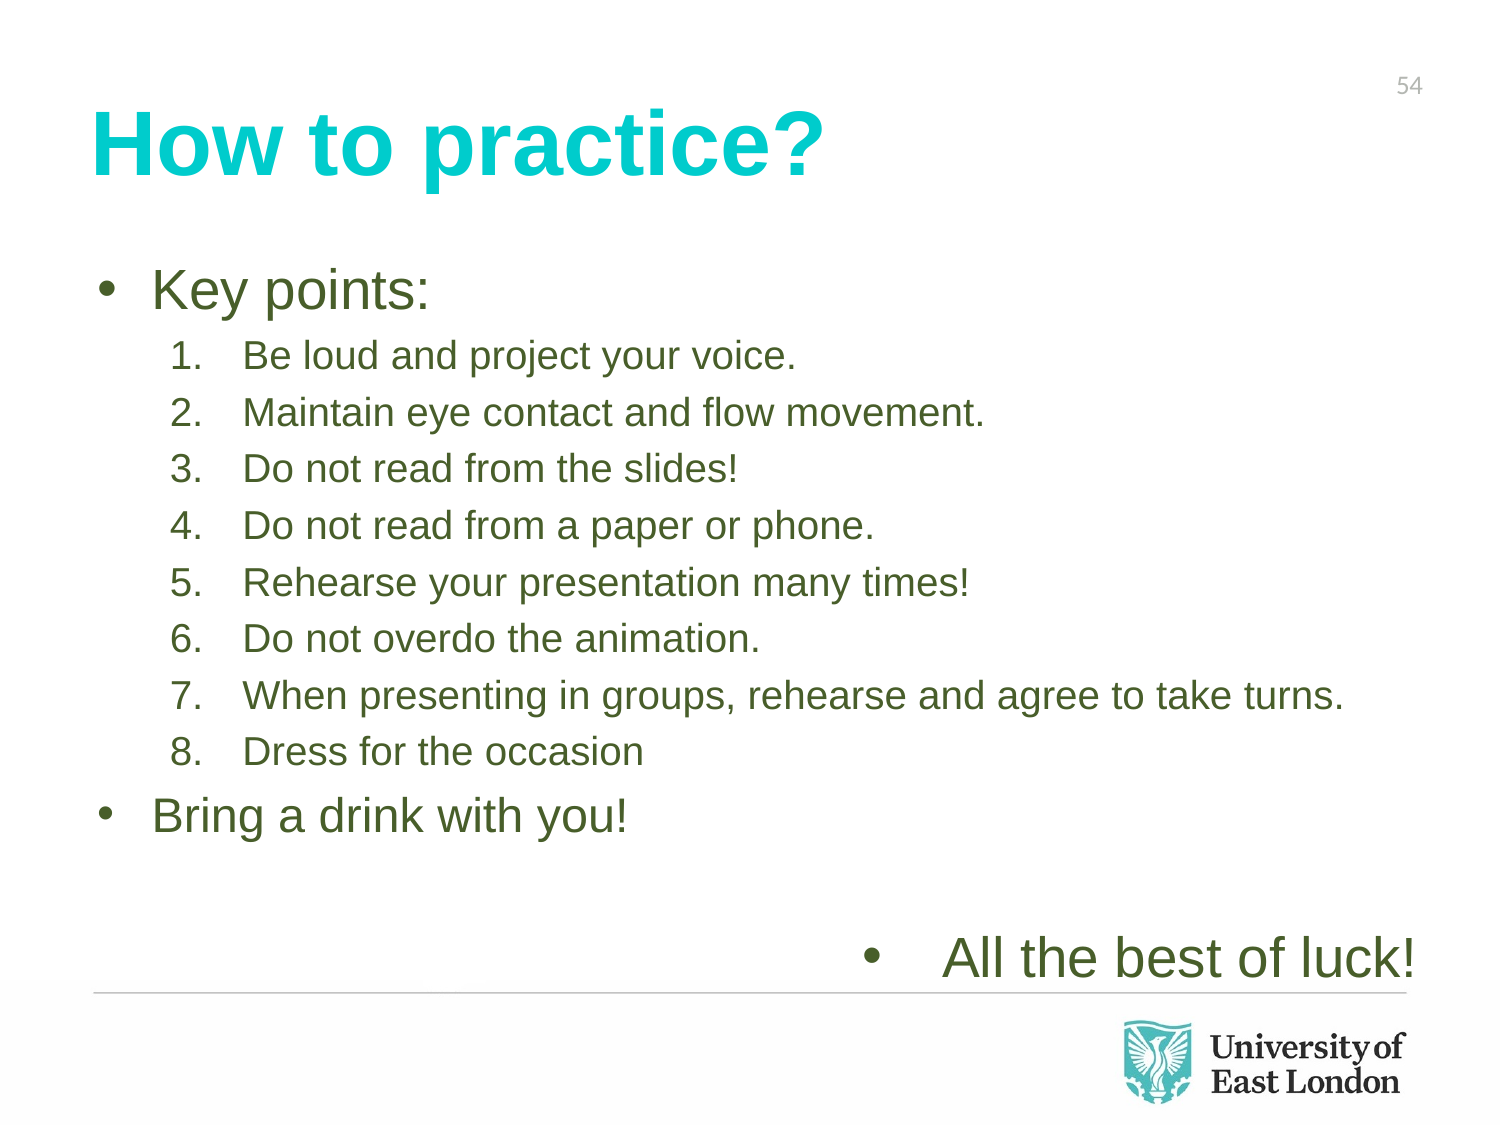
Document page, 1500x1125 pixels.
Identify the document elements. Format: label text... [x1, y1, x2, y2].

picture [0, 980, 1500, 1125]
title How to practice? [75, 45, 1425, 233]
slide_number 54 [1349, 54, 1438, 114]
list Key points: Be loud and project your voice. Maintain eye contact and flow movement. Do not read from the slides! Do not read from a paper or phone. Rehearse your presentation many times! Do not overdo the animation. When presenting in groups, rehearse and agree to take turns. Dress for the occasion Bring a drink with you! All the best of luck! [82, 246, 1432, 1000]
